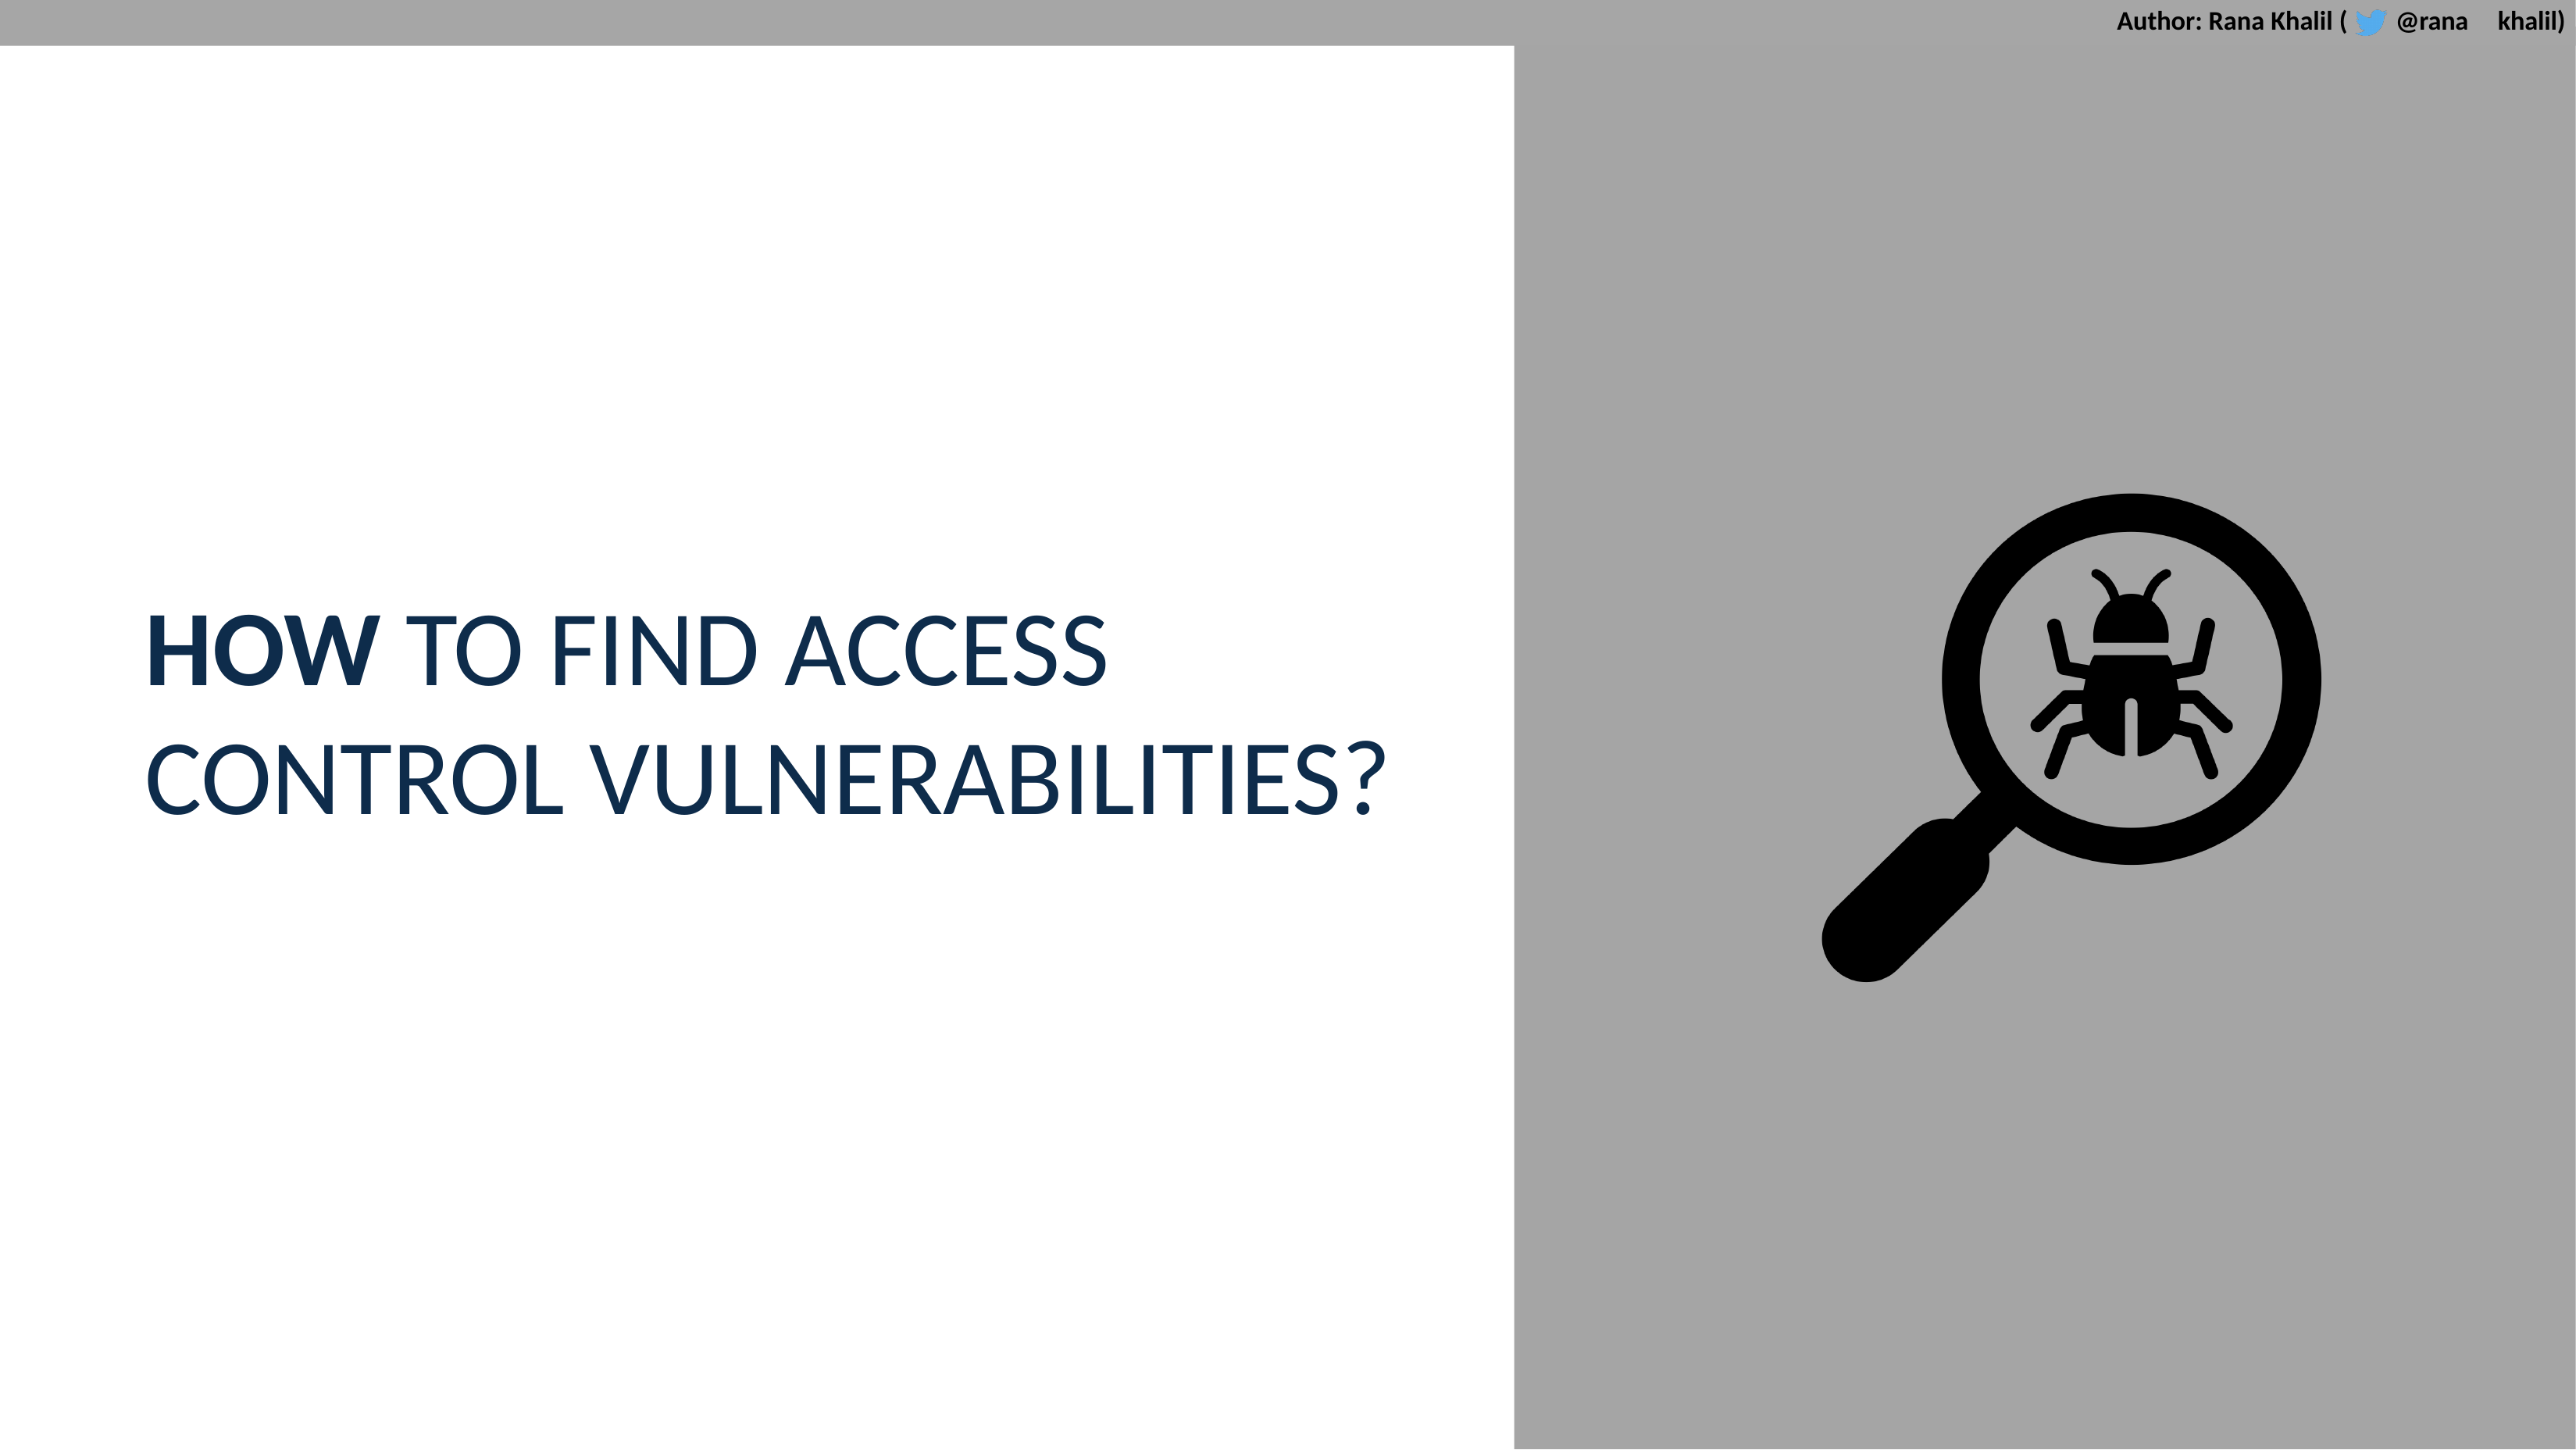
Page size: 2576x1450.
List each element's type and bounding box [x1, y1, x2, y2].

picture [2347, 0, 2395, 47]
text_box [0, 0, 2576, 1450]
